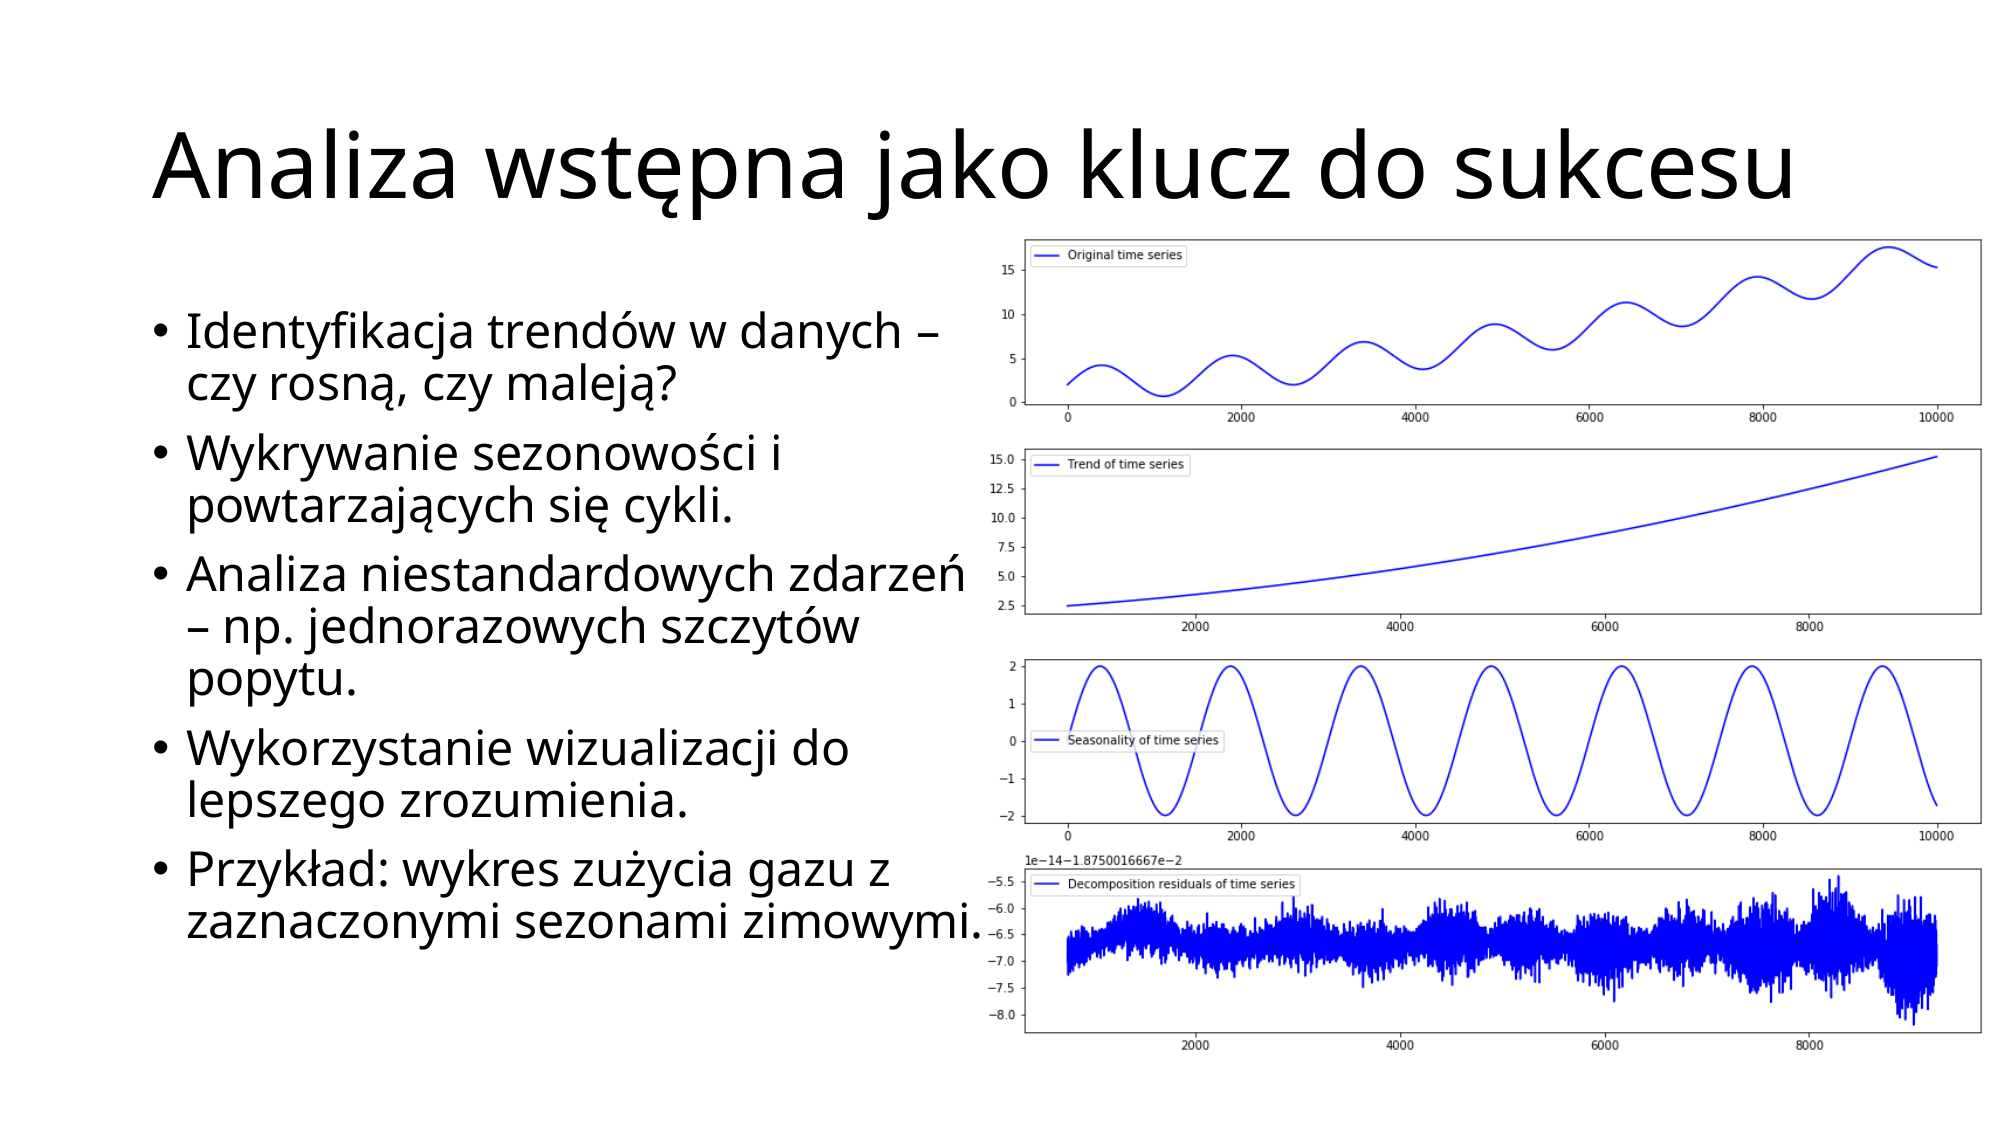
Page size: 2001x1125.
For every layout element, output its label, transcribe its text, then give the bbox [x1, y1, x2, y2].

picture [985, 222, 1997, 1066]
list Identyfikacja trendów w danych – czy rosną, czy maleją? Wykrywanie sezonowości i powtarzających się cykli. Analiza niestandardowych zdarzeń – np. jednorazowych szczytów popytu. Wykorzystanie wizualizacji do lepszego zrozumienia. Przykład: wykres zużycia gazu z zaznaczonymi sezonami zimowymi. [137, 299, 985, 1014]
title Analiza wstępna jako klucz do sukcesu [137, 59, 1863, 278]
